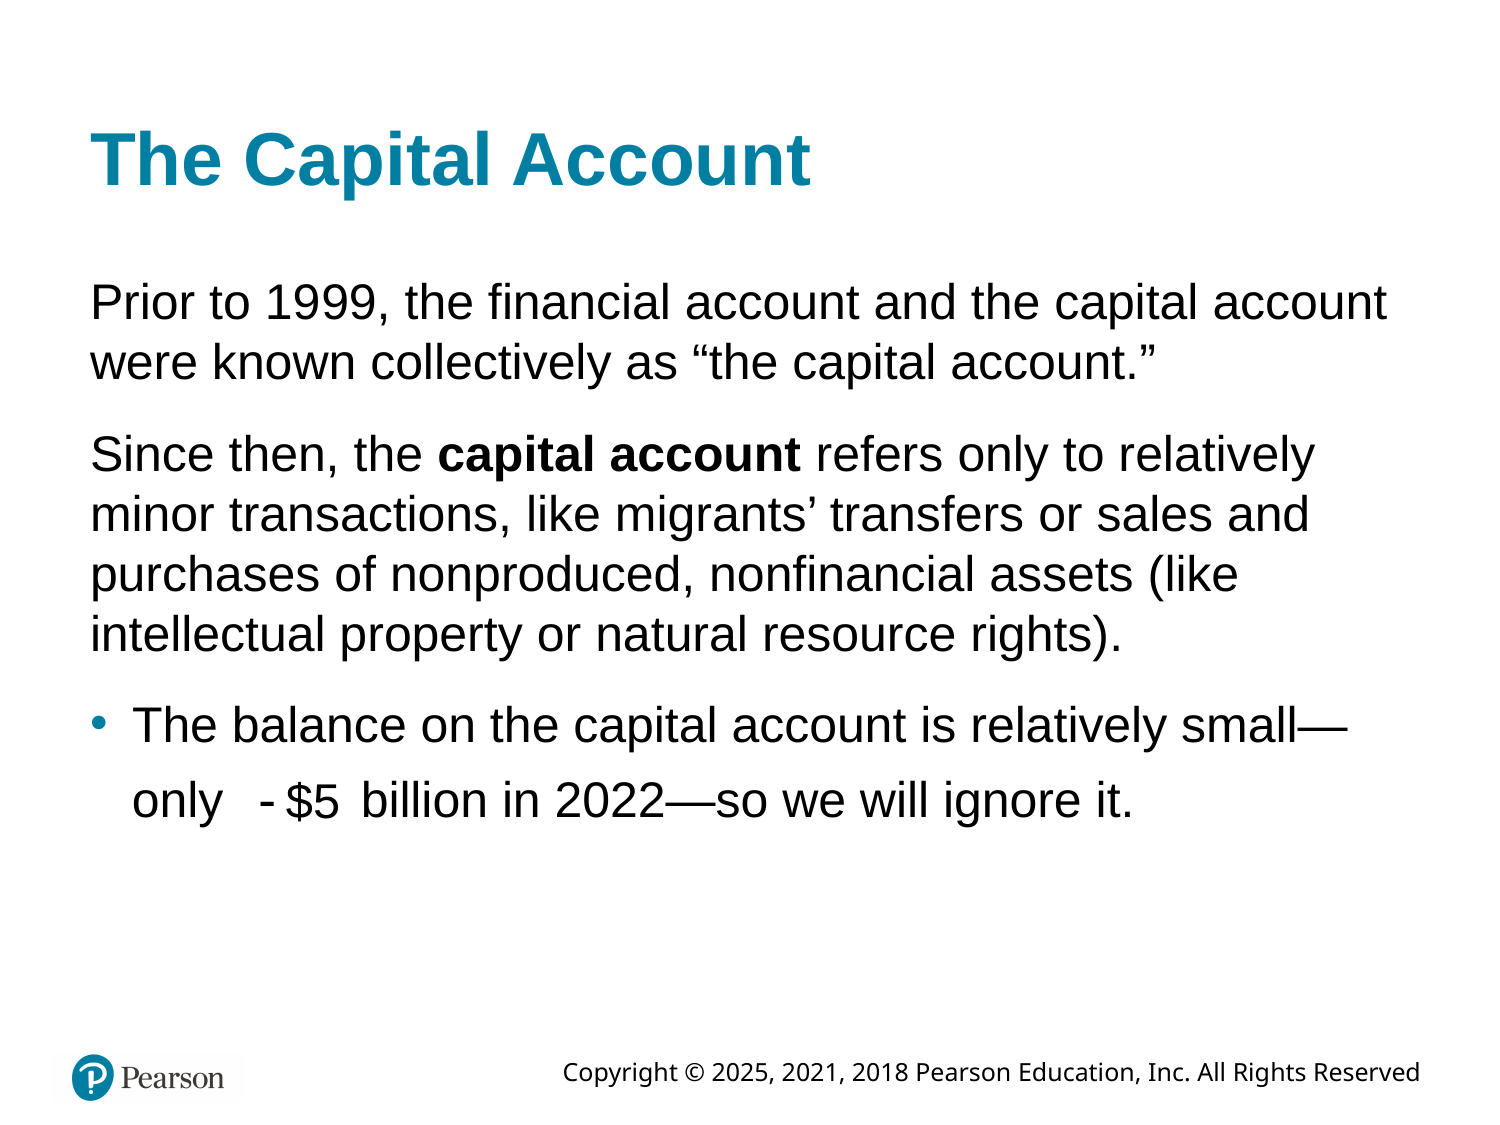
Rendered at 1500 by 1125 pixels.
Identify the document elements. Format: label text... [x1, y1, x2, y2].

picture [51, 1053, 245, 1102]
list billion in 2022—so we will ignore it. [360, 767, 1183, 838]
list only [75, 767, 243, 838]
list Prior to 19 99, the financial account and the capital account were known collectively as “the capital account.” Since then, the capital account refers only to relatively minor transactions, like migrants’ transfers or sales and purchases of nonproduced, nonfinancial assets (like intellectual property or natural resource rights). The balance on the capital account is relatively small— [75, 254, 1426, 759]
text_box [251, 773, 350, 835]
title The Capital Account [75, 35, 1425, 216]
